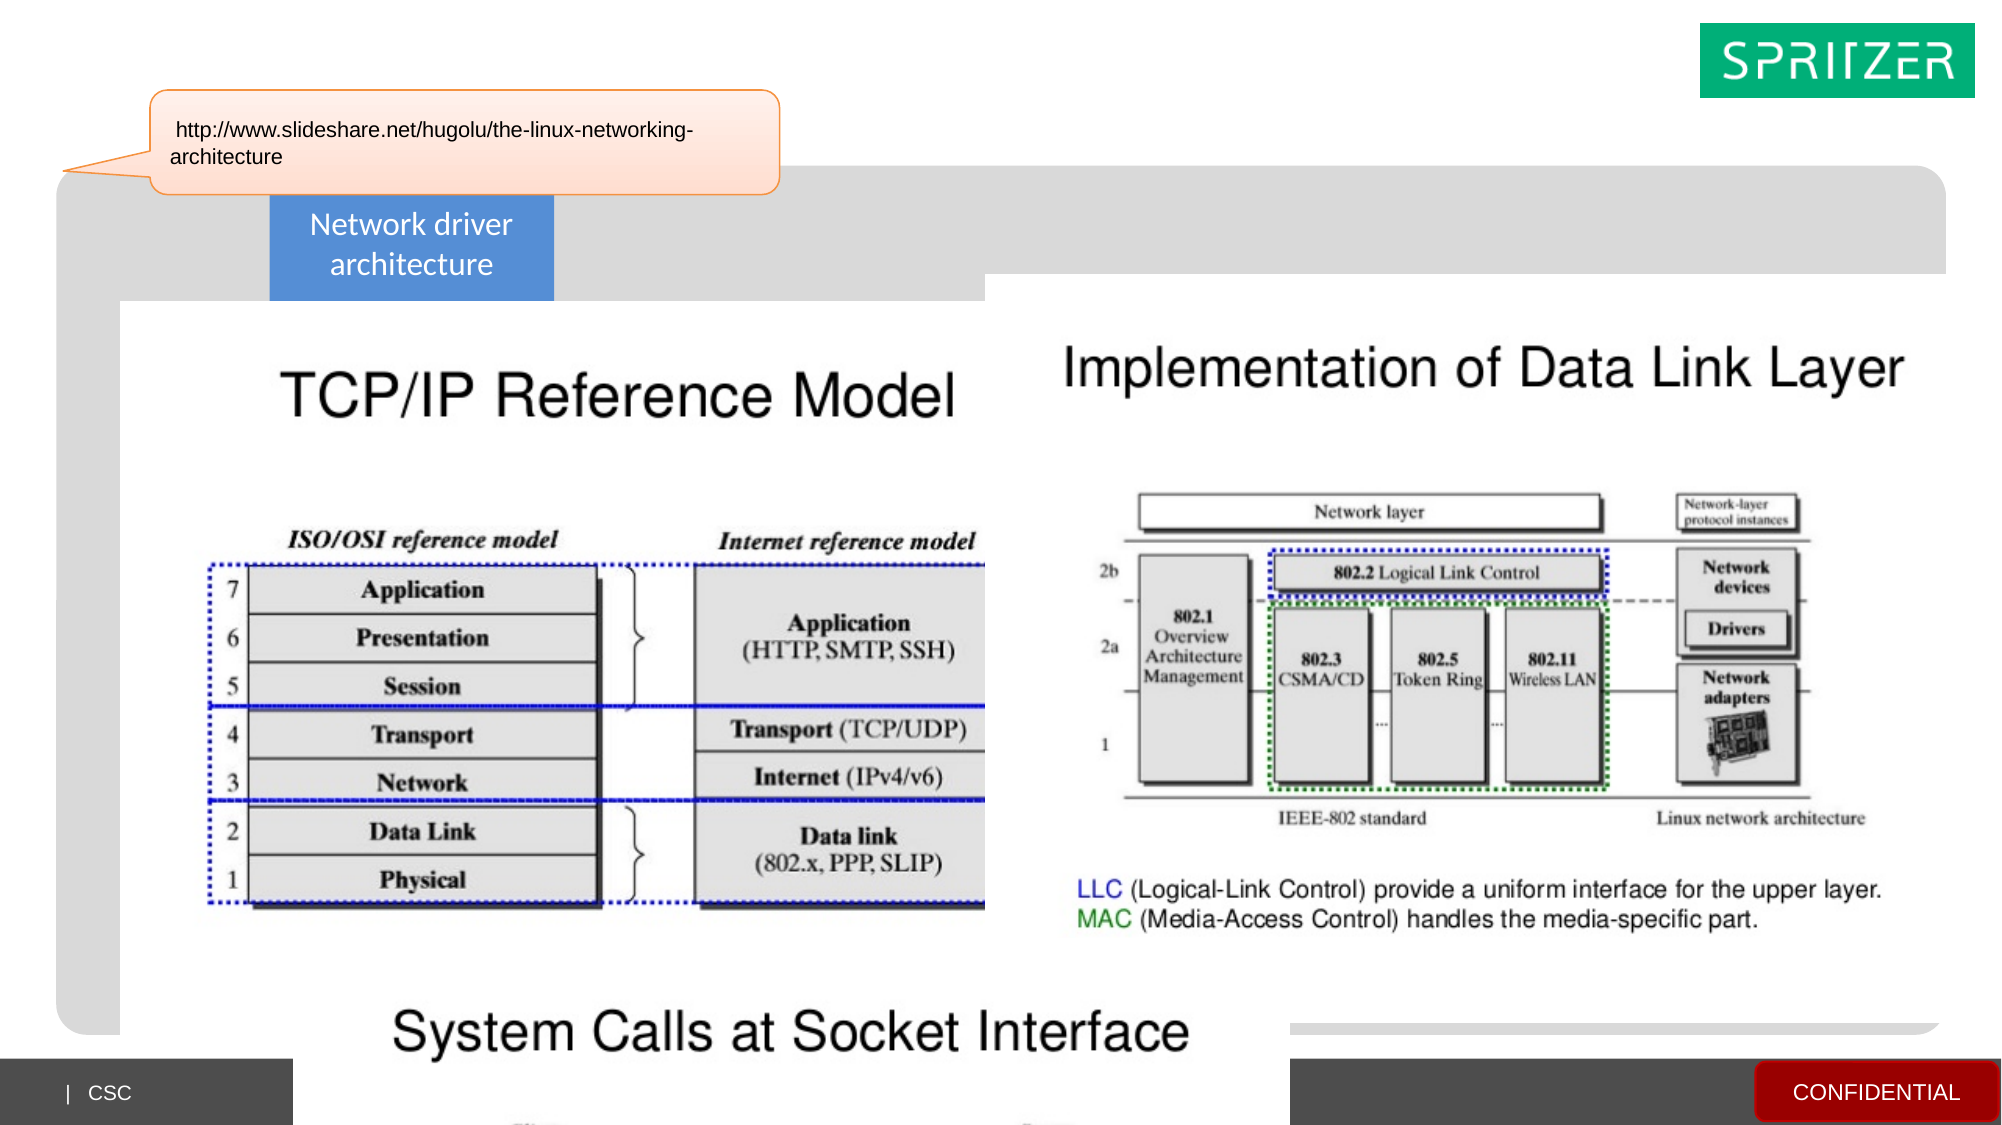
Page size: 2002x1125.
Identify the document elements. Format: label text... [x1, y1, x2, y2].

text_box Network driver architecture [269, 195, 555, 299]
picture [119, 274, 1982, 1125]
picture [1700, 23, 1975, 98]
text_box http://www.slideshare.net/hugolu/the-linux-networking-architecture [63, 90, 780, 195]
